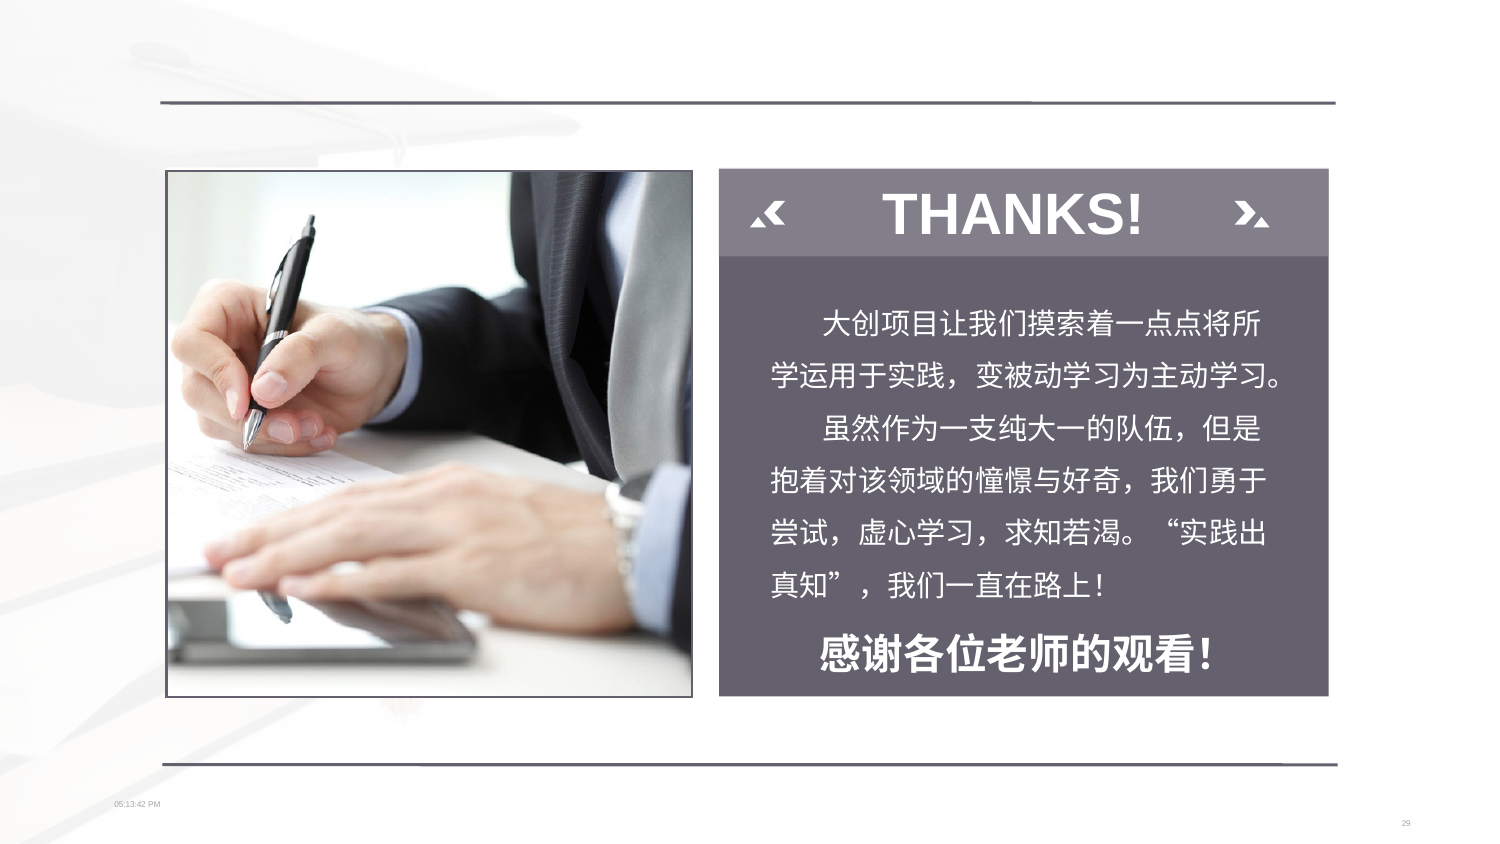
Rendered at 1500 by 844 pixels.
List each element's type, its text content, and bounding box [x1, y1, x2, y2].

text_box [165, 170, 693, 698]
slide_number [103, 782, 441, 827]
text_box 大创项目让我们摸索着一点点将所学运用于实践，变被动学习为主动学习。 虽然作为一支纯大一的队伍，但是抱着对该领域的憧憬与好奇，我们勇于尝试，虚心学习，求知若渴。“实践出真知”，我们一直在路上！ [755, 280, 1303, 610]
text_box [749, 200, 786, 228]
text_box [718, 167, 1330, 257]
text_box [718, 257, 1330, 697]
text_box 感谢各位老师的观看！ [773, 620, 1285, 686]
text_box THANKS! [828, 169, 1199, 254]
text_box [1234, 200, 1270, 228]
